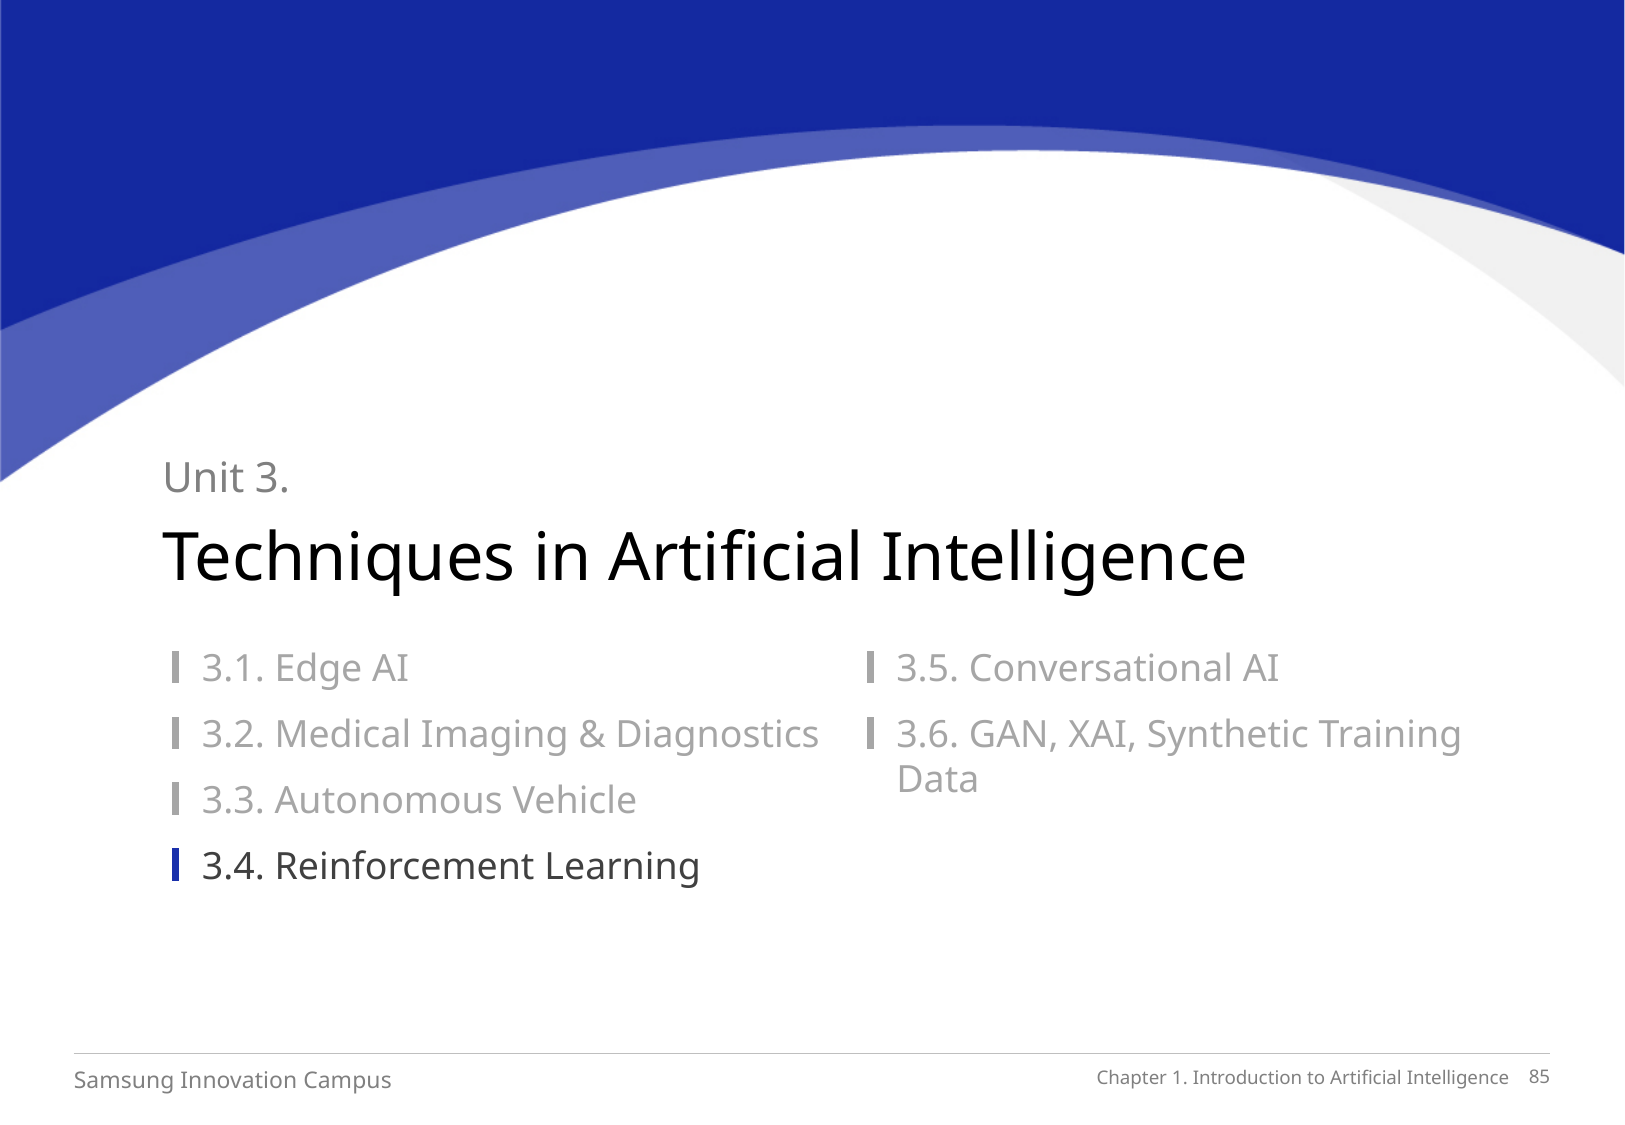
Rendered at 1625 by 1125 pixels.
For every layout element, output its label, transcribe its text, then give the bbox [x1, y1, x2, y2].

text_box Unit 3. [161, 450, 1062, 502]
text_box 3.1. Edge AI 3.2. Medical Imaging & Diagnostics 3.3. Autonomous Vehicle 3.4. Reinforcement Learning 3.5. Conversational AI 3.6. GAN, XAI, Synthetic Training Data [172, 643, 1533, 918]
picture [0, 0, 1625, 1125]
text_box Techniques in Artificial Intelligence [161, 513, 1625, 595]
